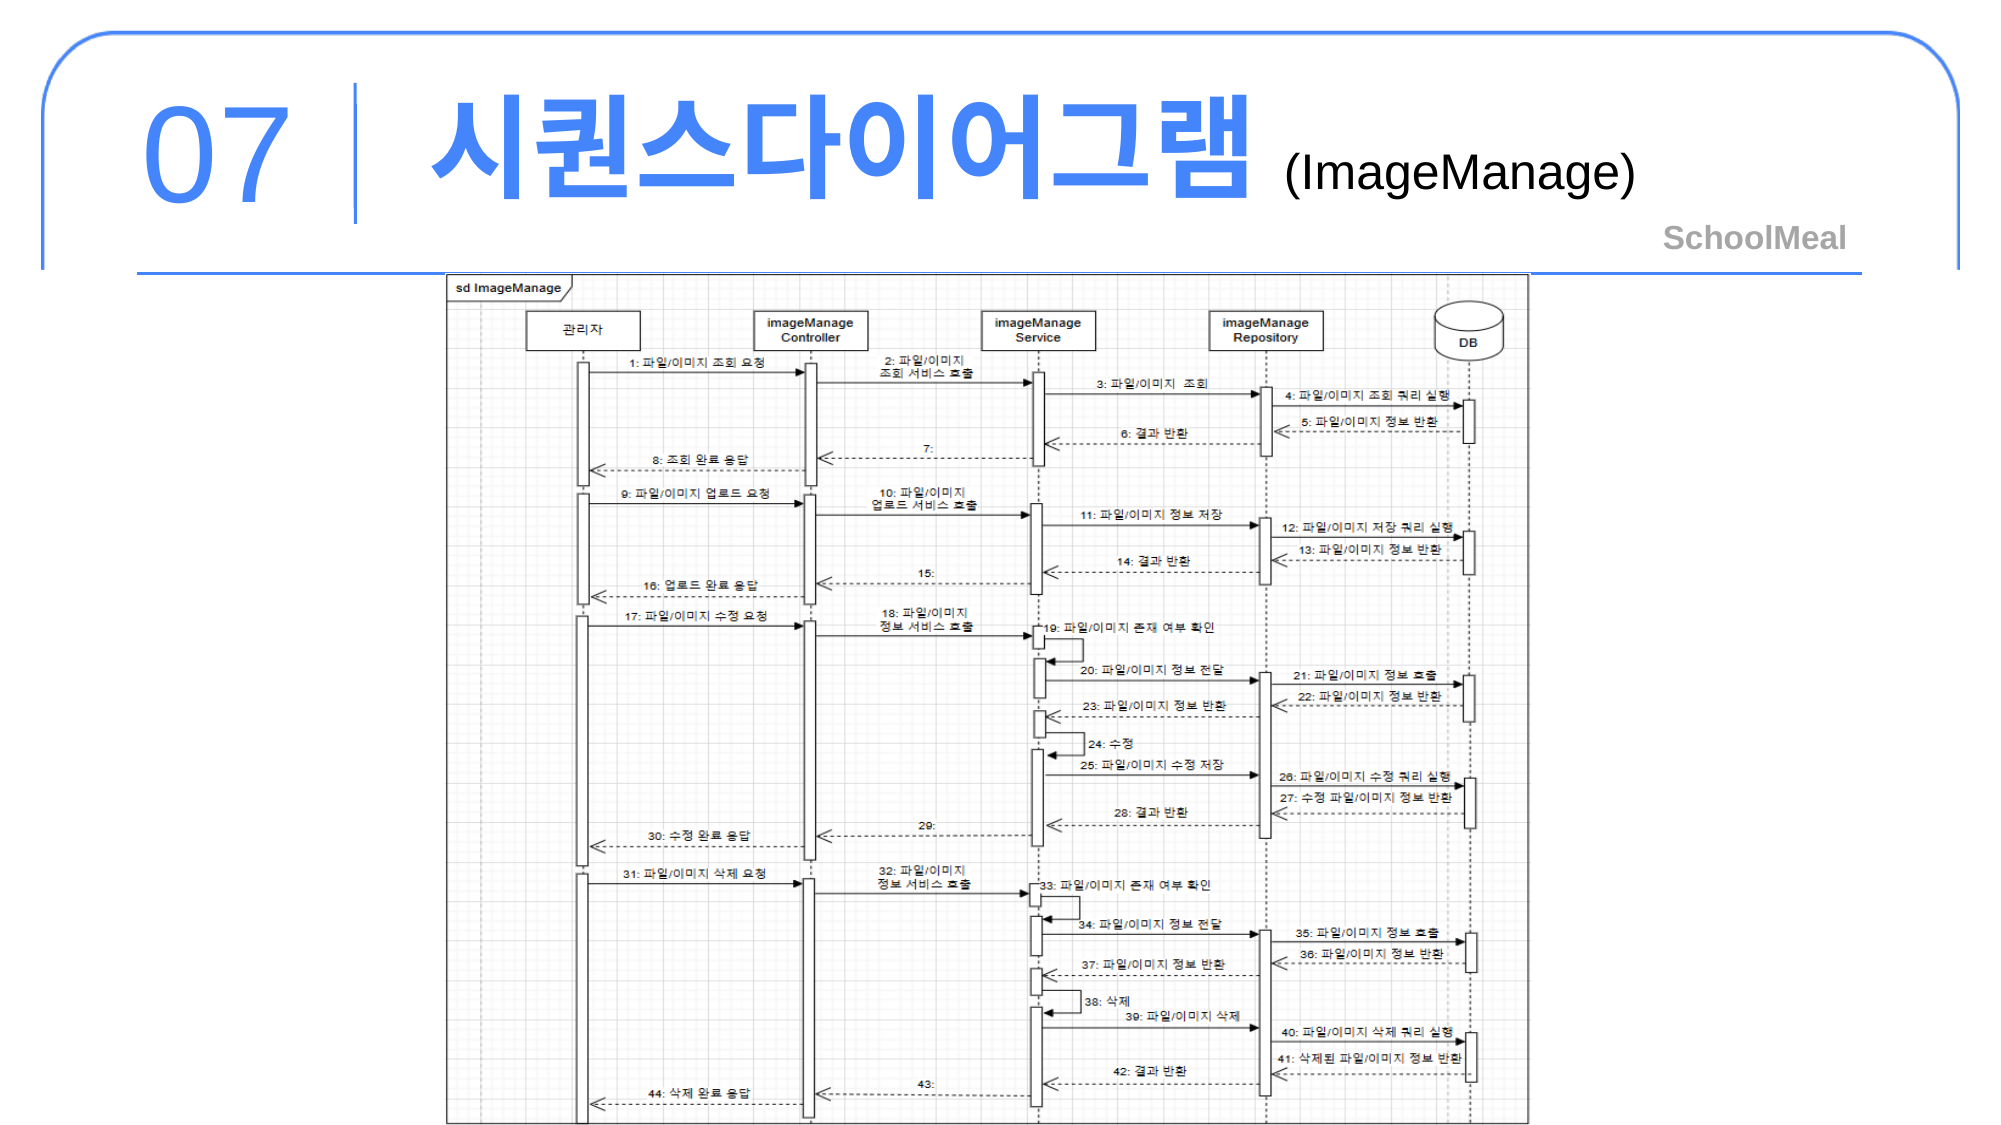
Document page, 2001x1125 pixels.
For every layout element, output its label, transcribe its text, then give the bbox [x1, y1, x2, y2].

picture [445, 272, 1532, 1125]
title 시퀀스다이어그램(ImageManage) [421, 44, 1857, 263]
picture [43, 31, 1959, 270]
text_box 07 [93, 57, 343, 238]
